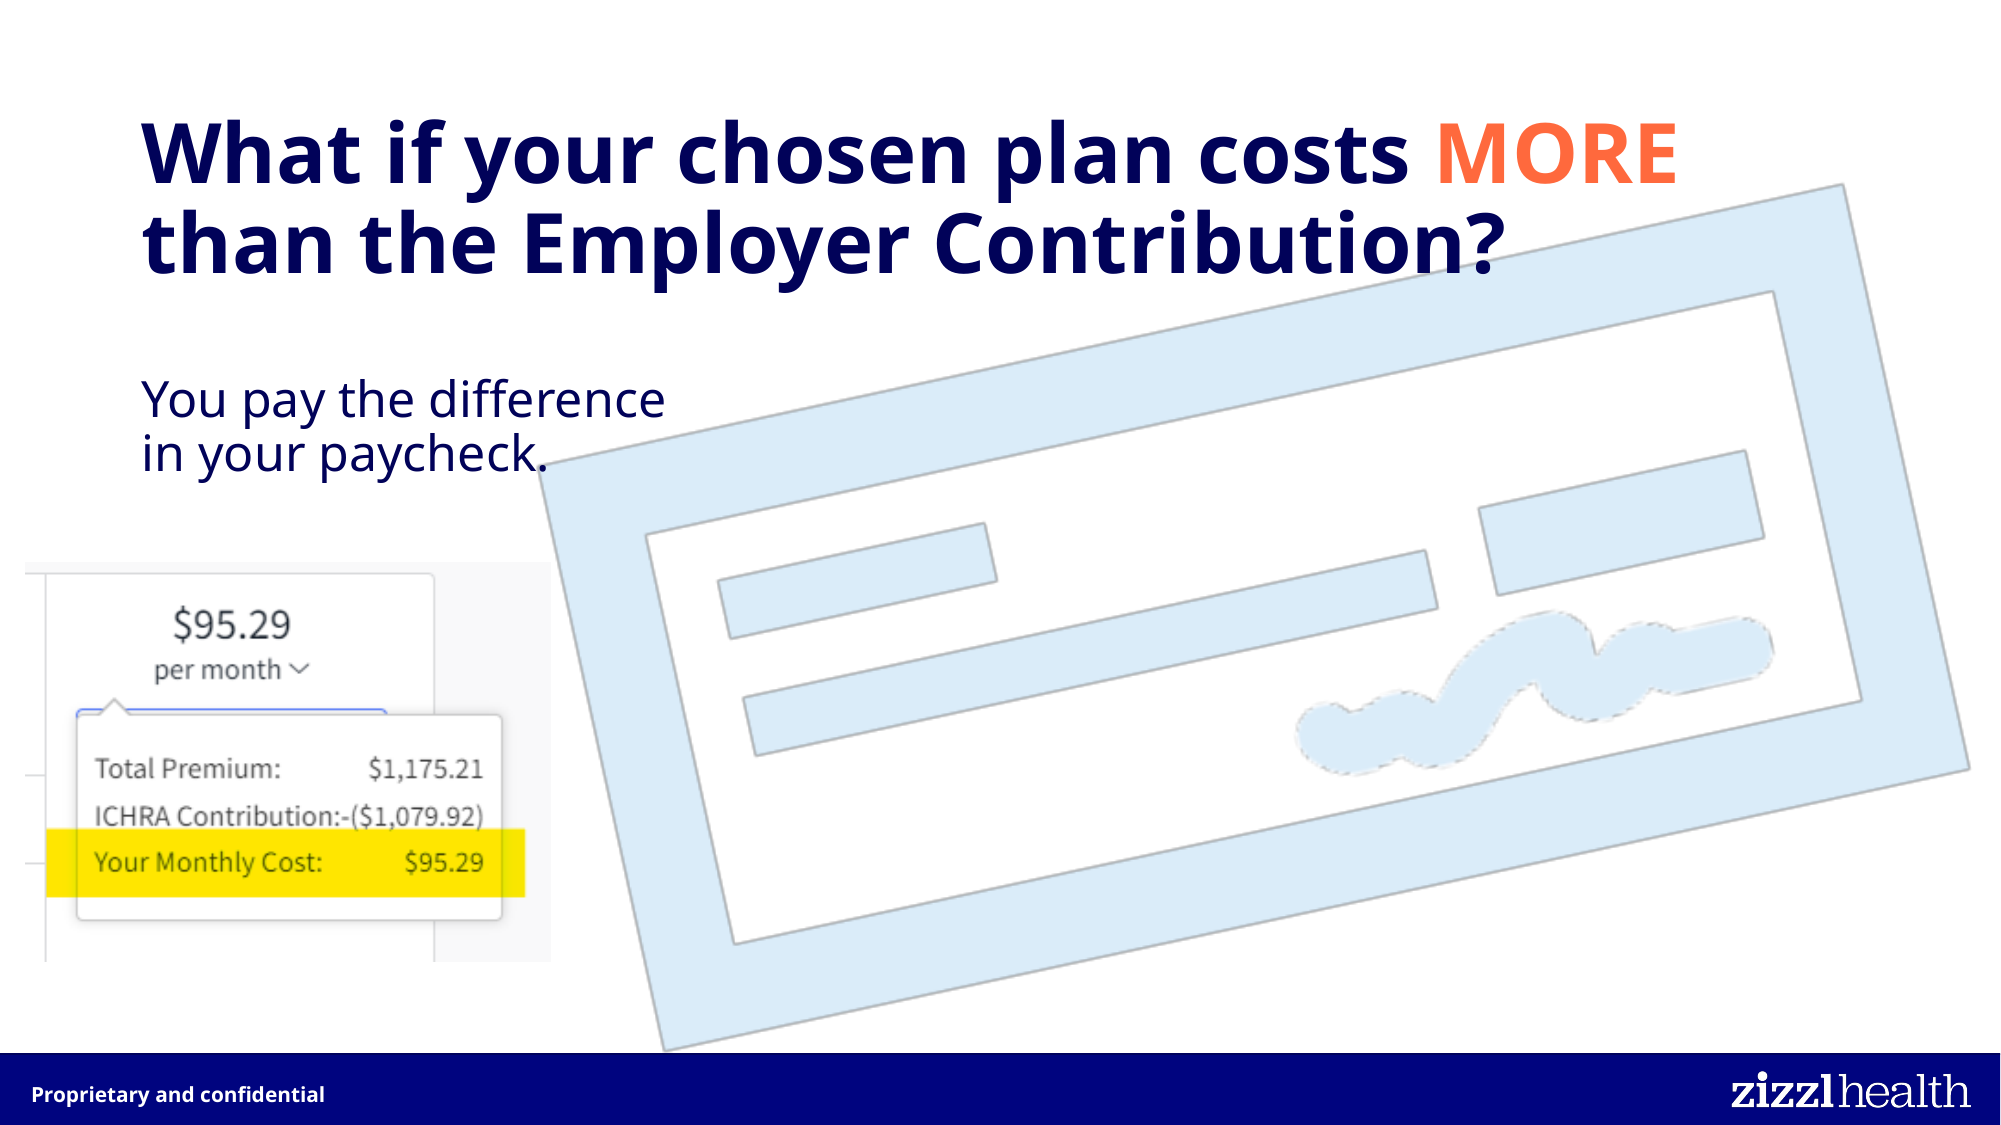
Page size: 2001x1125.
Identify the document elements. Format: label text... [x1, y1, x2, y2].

picture [25, 0, 2000, 1125]
title What if your chosen plan costs MORE than the Employer Contribution? [126, 92, 525, 311]
list You pay the difference in your paycheck. [126, 366, 525, 562]
